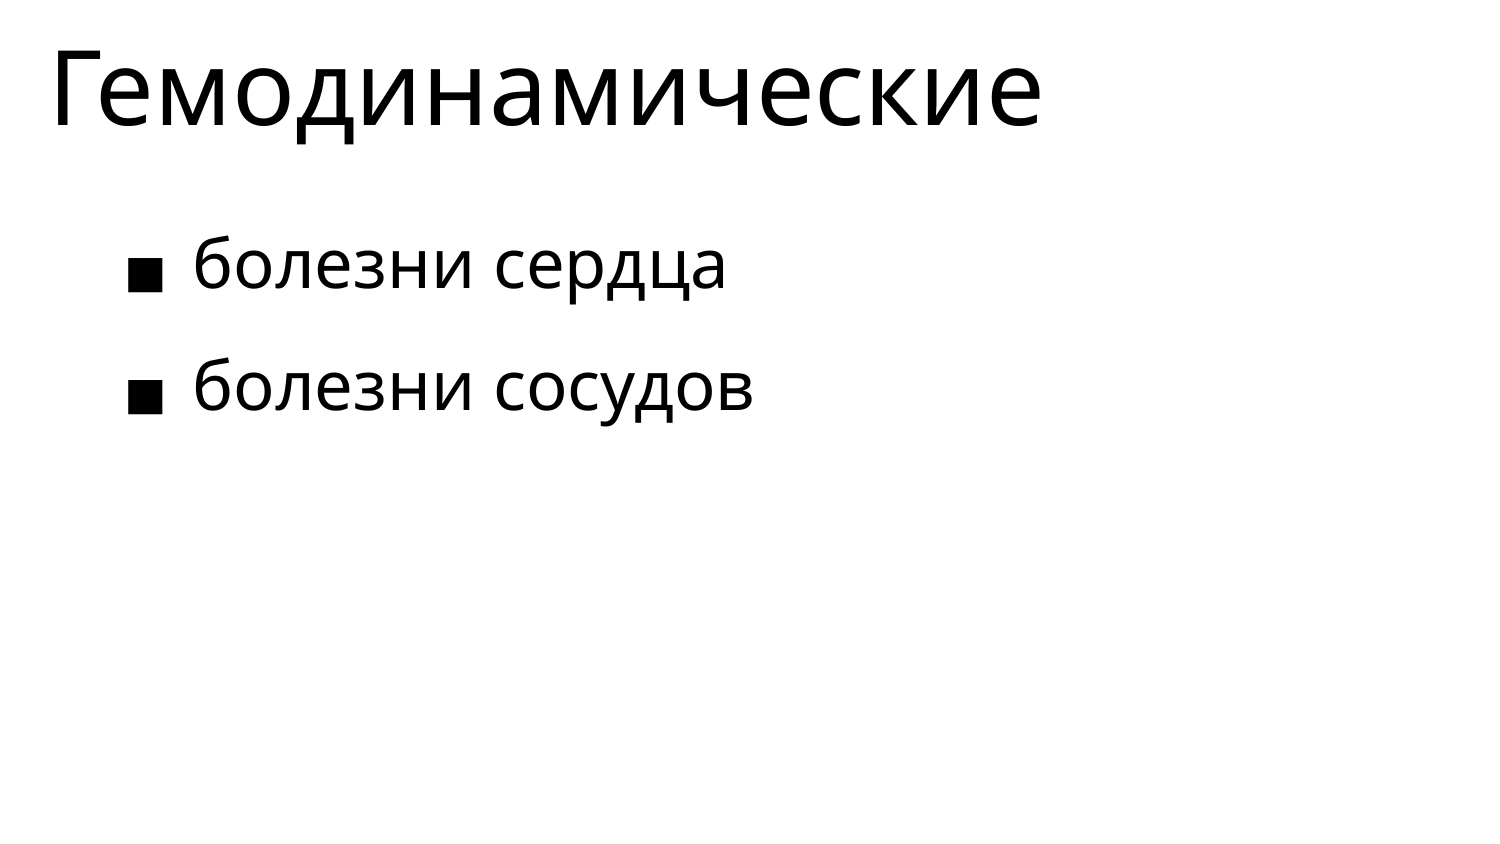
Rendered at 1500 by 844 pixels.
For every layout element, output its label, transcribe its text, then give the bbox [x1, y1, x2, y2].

subtitle Гемодинамические [37, 30, 1500, 181]
text_box болезни сердца болезни сосудов [110, 223, 1477, 844]
